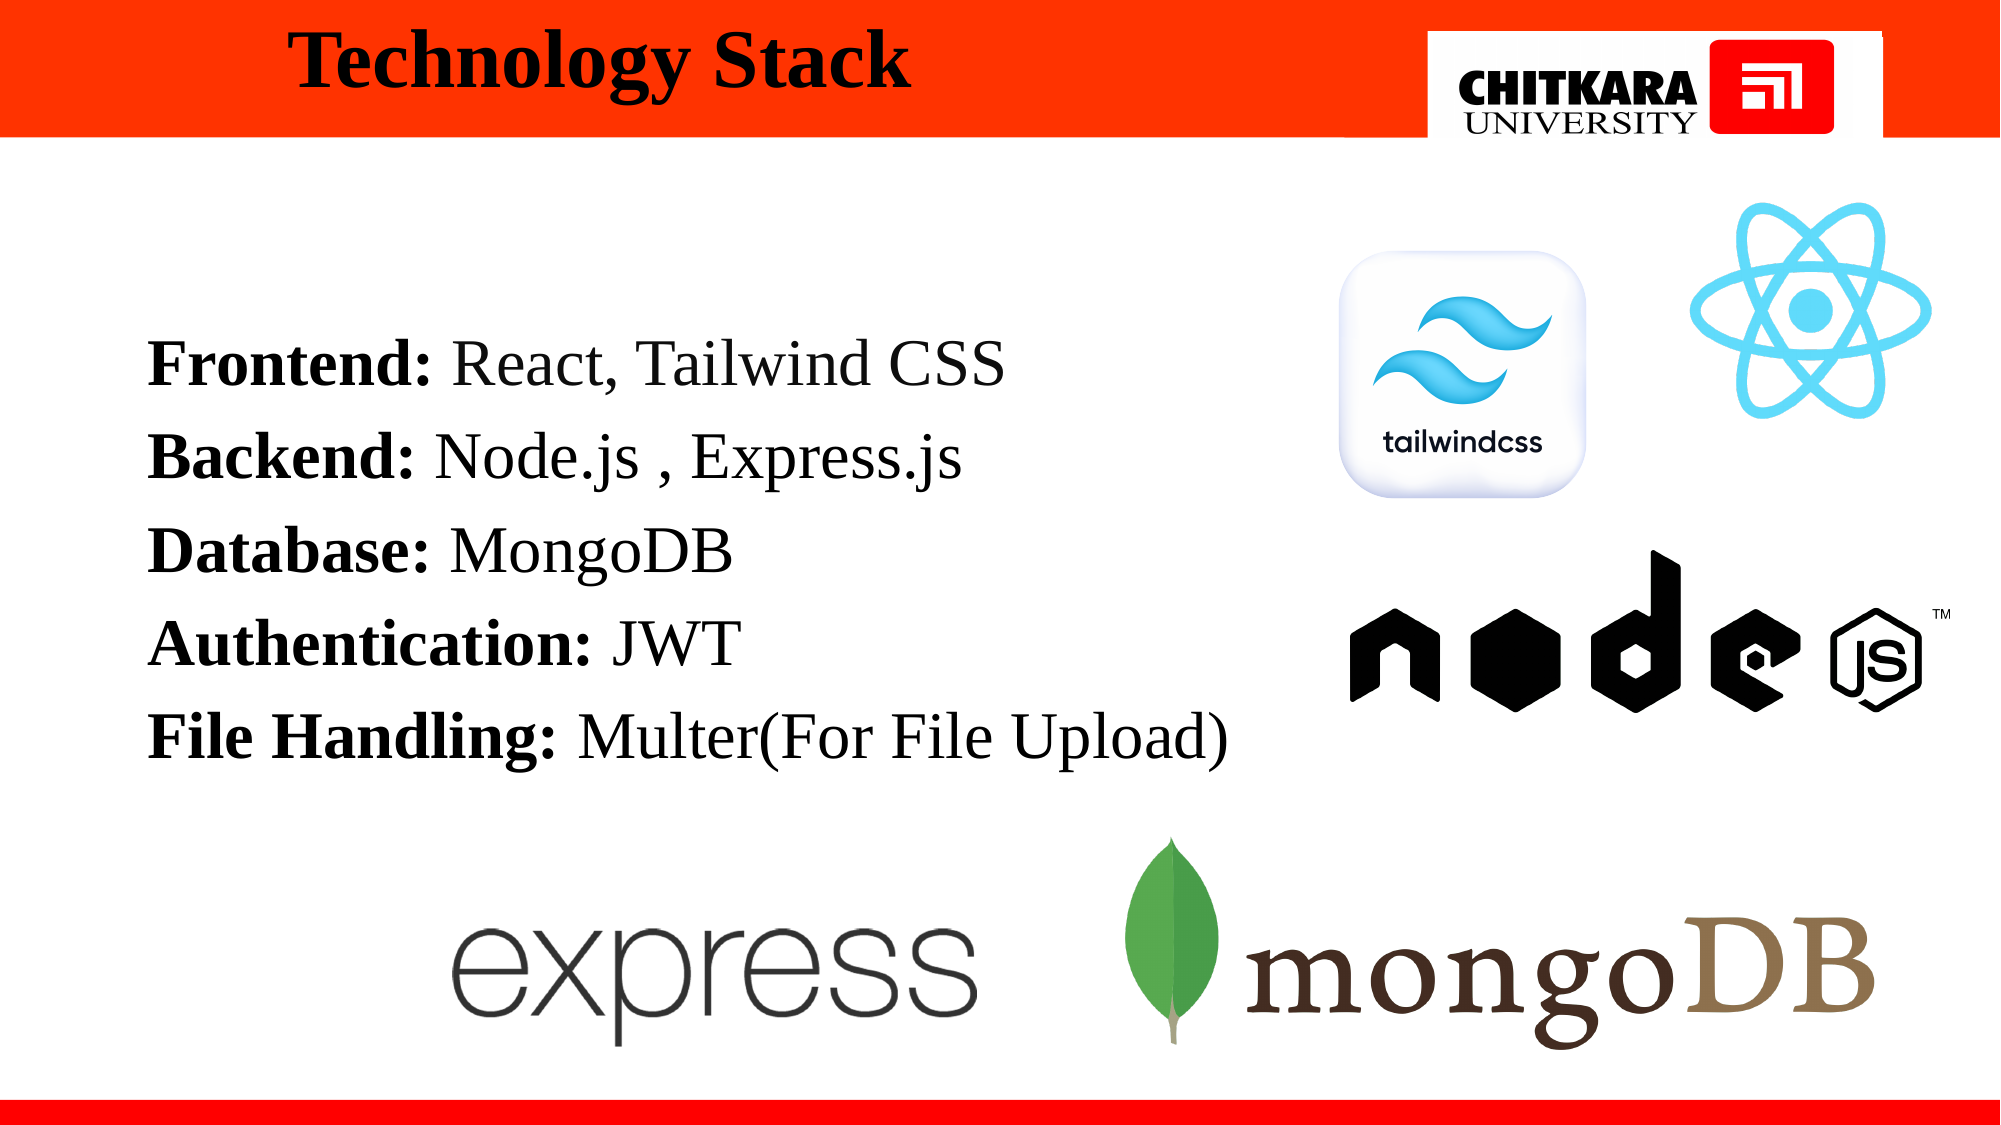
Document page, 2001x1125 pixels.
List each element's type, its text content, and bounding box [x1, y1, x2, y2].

title Technology Stack [0, 28, 1201, 180]
picture [415, 797, 1013, 1125]
subtitle Frontend: React, Tailwind CSS Backend: Node.js , Express.js Database: MongoDB Authentication: JWT File Handling: Multer(For File Upload) [132, 311, 1262, 785]
picture [1433, 37, 1854, 138]
picture [1349, 550, 1951, 713]
picture [1312, 224, 1613, 526]
picture [1124, 835, 1876, 1051]
picture [1687, 187, 1934, 434]
